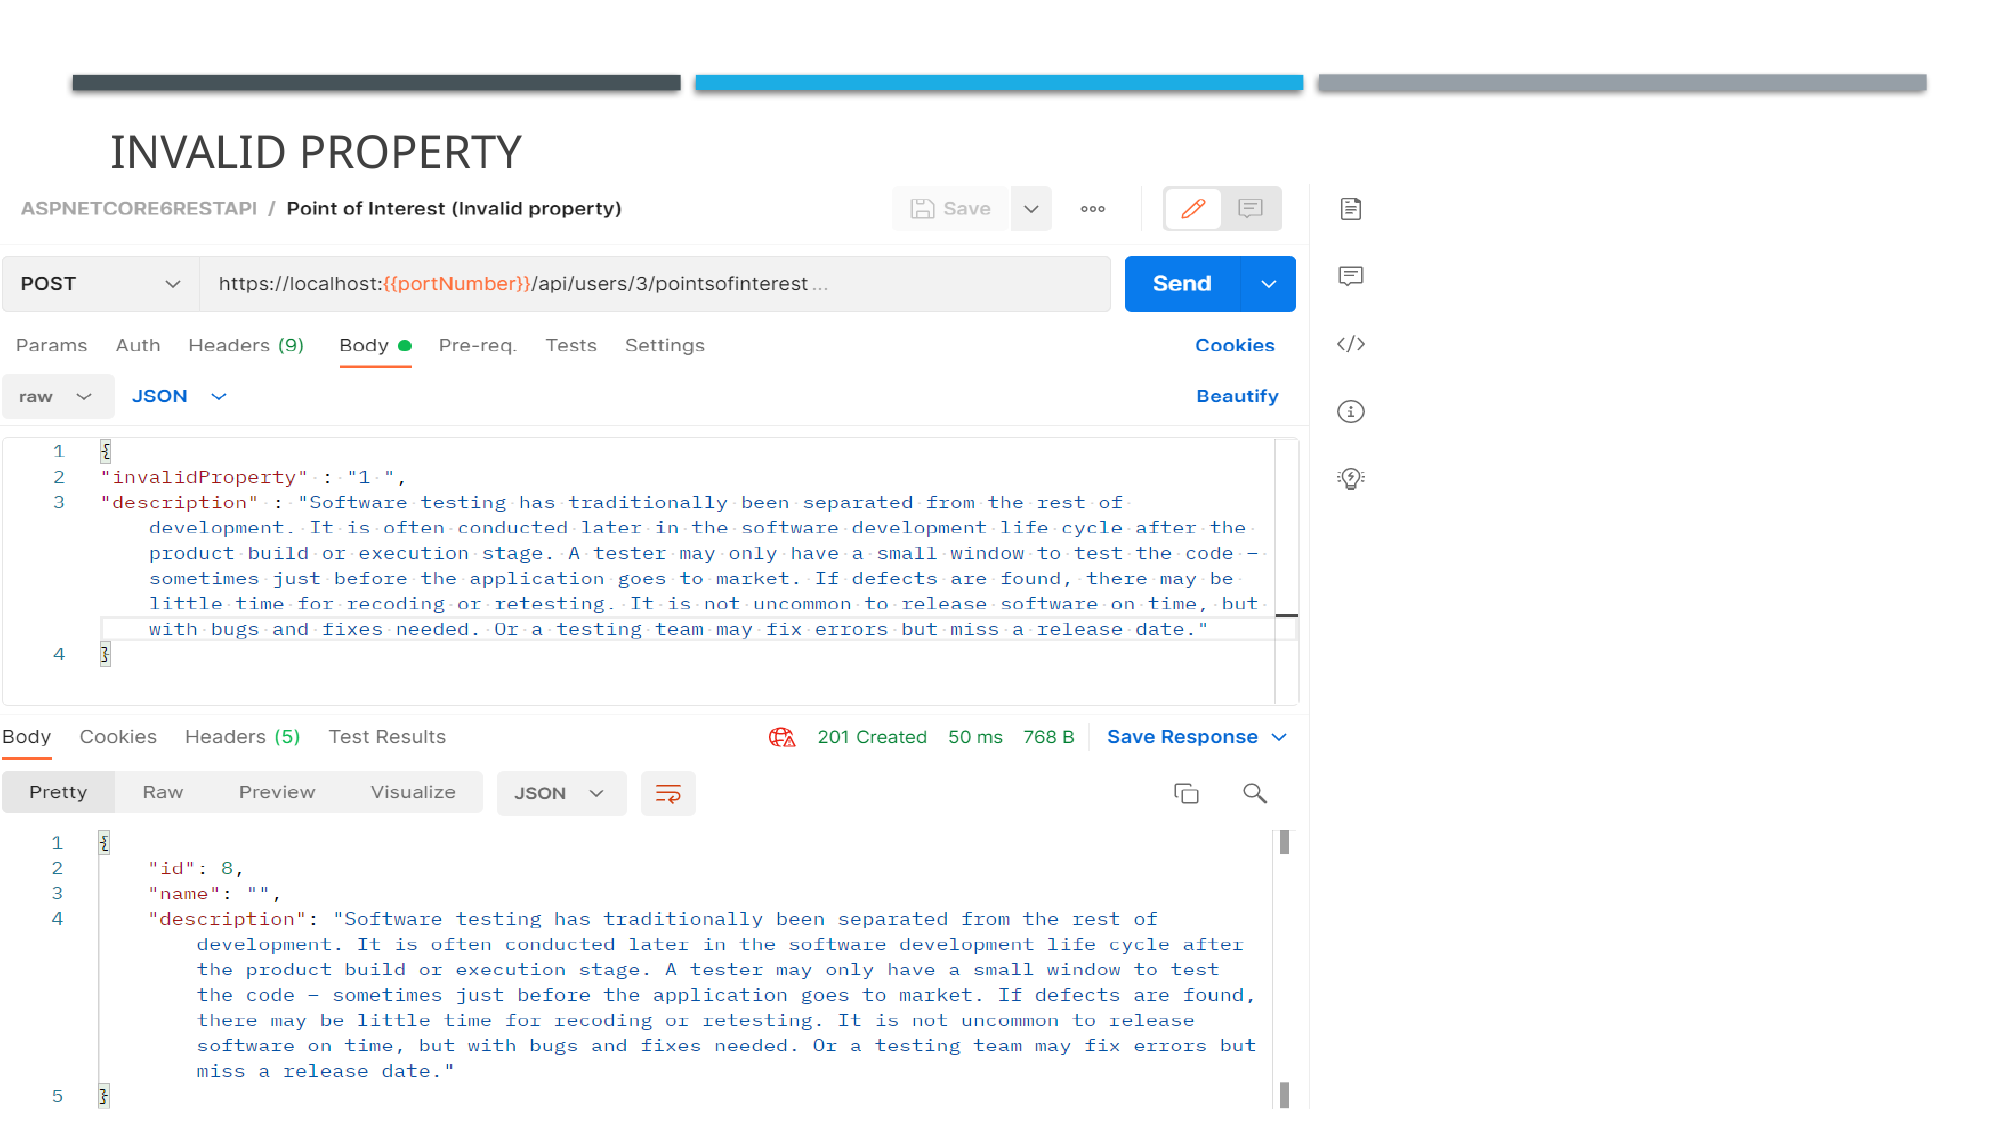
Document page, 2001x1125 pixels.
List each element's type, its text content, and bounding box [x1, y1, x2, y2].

picture [0, 184, 1388, 1110]
title Invalid property [95, 115, 1905, 185]
